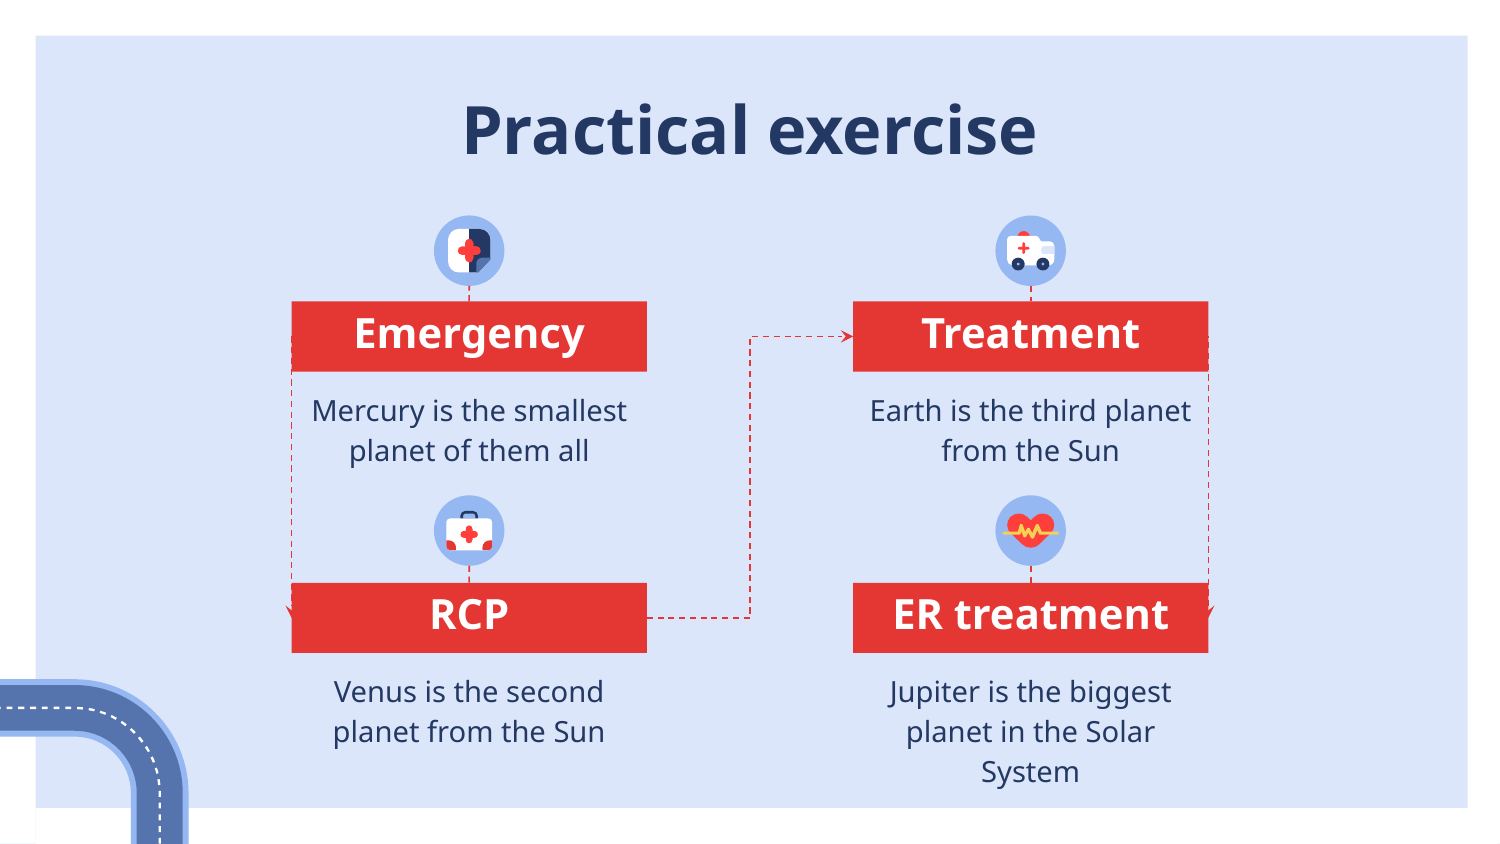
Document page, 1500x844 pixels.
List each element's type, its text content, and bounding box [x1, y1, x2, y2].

title Practical exercise [118, 72, 1382, 167]
text_box [995, 215, 1066, 271]
text_box Earth is the third planet from the Sun [857, 372, 1204, 466]
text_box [1002, 513, 1060, 548]
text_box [646, 336, 854, 619]
text_box [433, 215, 505, 277]
text_box [433, 495, 505, 554]
text_box Jupiter is the biggest planet in the Solar System [853, 653, 1209, 748]
text_box [1000, 495, 1066, 542]
text_box [1011, 280, 1051, 286]
text_box RCP [291, 582, 647, 653]
text_box [1005, 555, 1057, 566]
text_box [449, 560, 489, 566]
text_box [447, 228, 491, 273]
text_box Treatment [853, 301, 1209, 372]
text_box Venus is the second planet from the Sun [291, 653, 647, 748]
text_box [451, 281, 488, 286]
text_box ER treatment [853, 582, 1209, 653]
text_box Emergency [291, 301, 647, 372]
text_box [1006, 230, 1055, 271]
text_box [446, 510, 493, 551]
text_box Mercury is the smallest planet of them all [296, 372, 641, 466]
